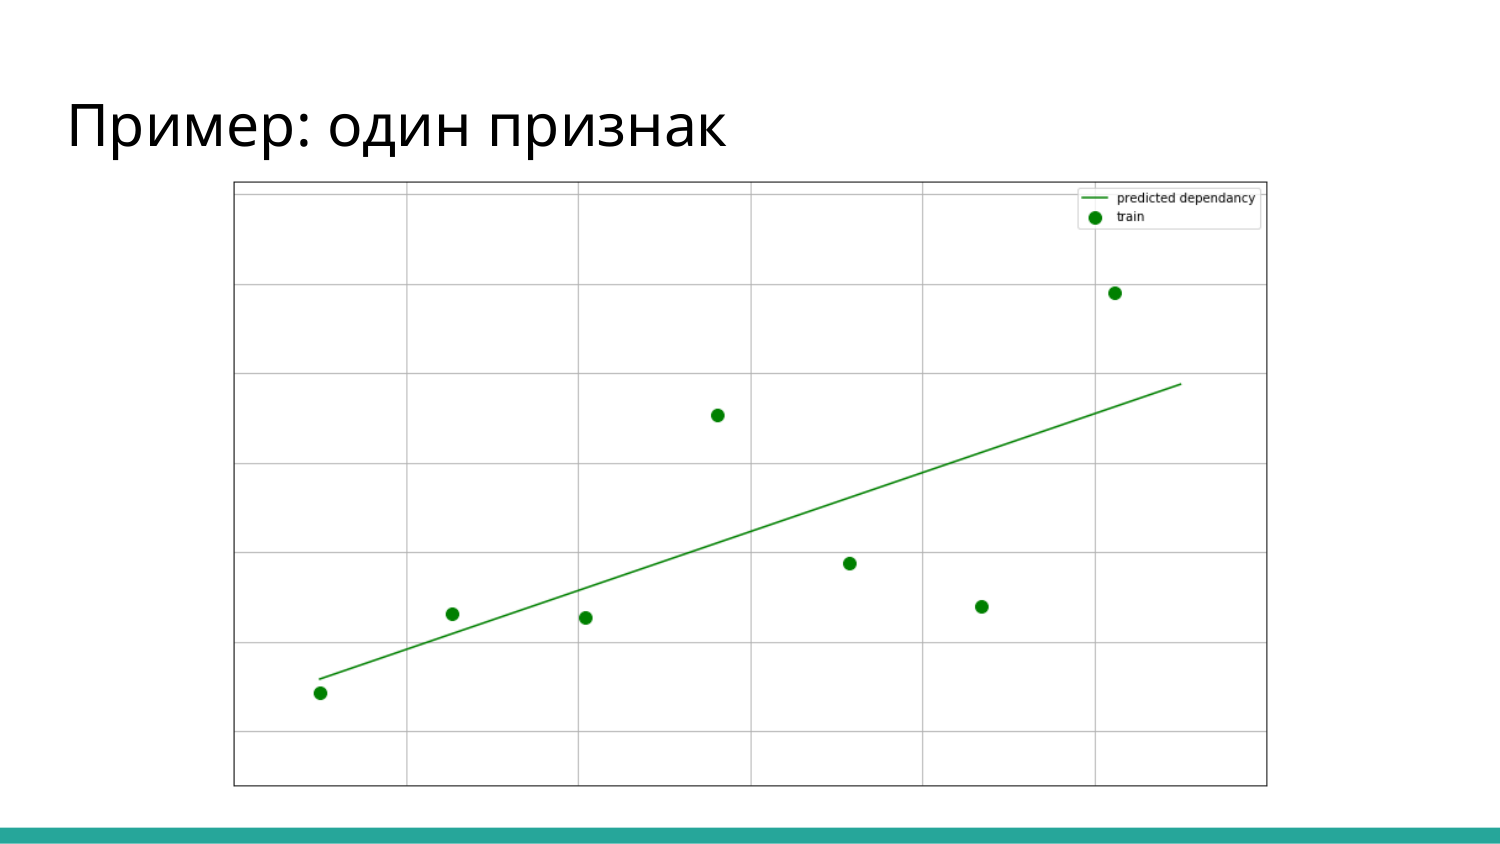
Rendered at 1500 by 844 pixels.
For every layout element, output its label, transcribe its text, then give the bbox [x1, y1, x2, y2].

title Пример: один признак [51, 72, 1449, 174]
picture [225, 173, 1275, 794]
